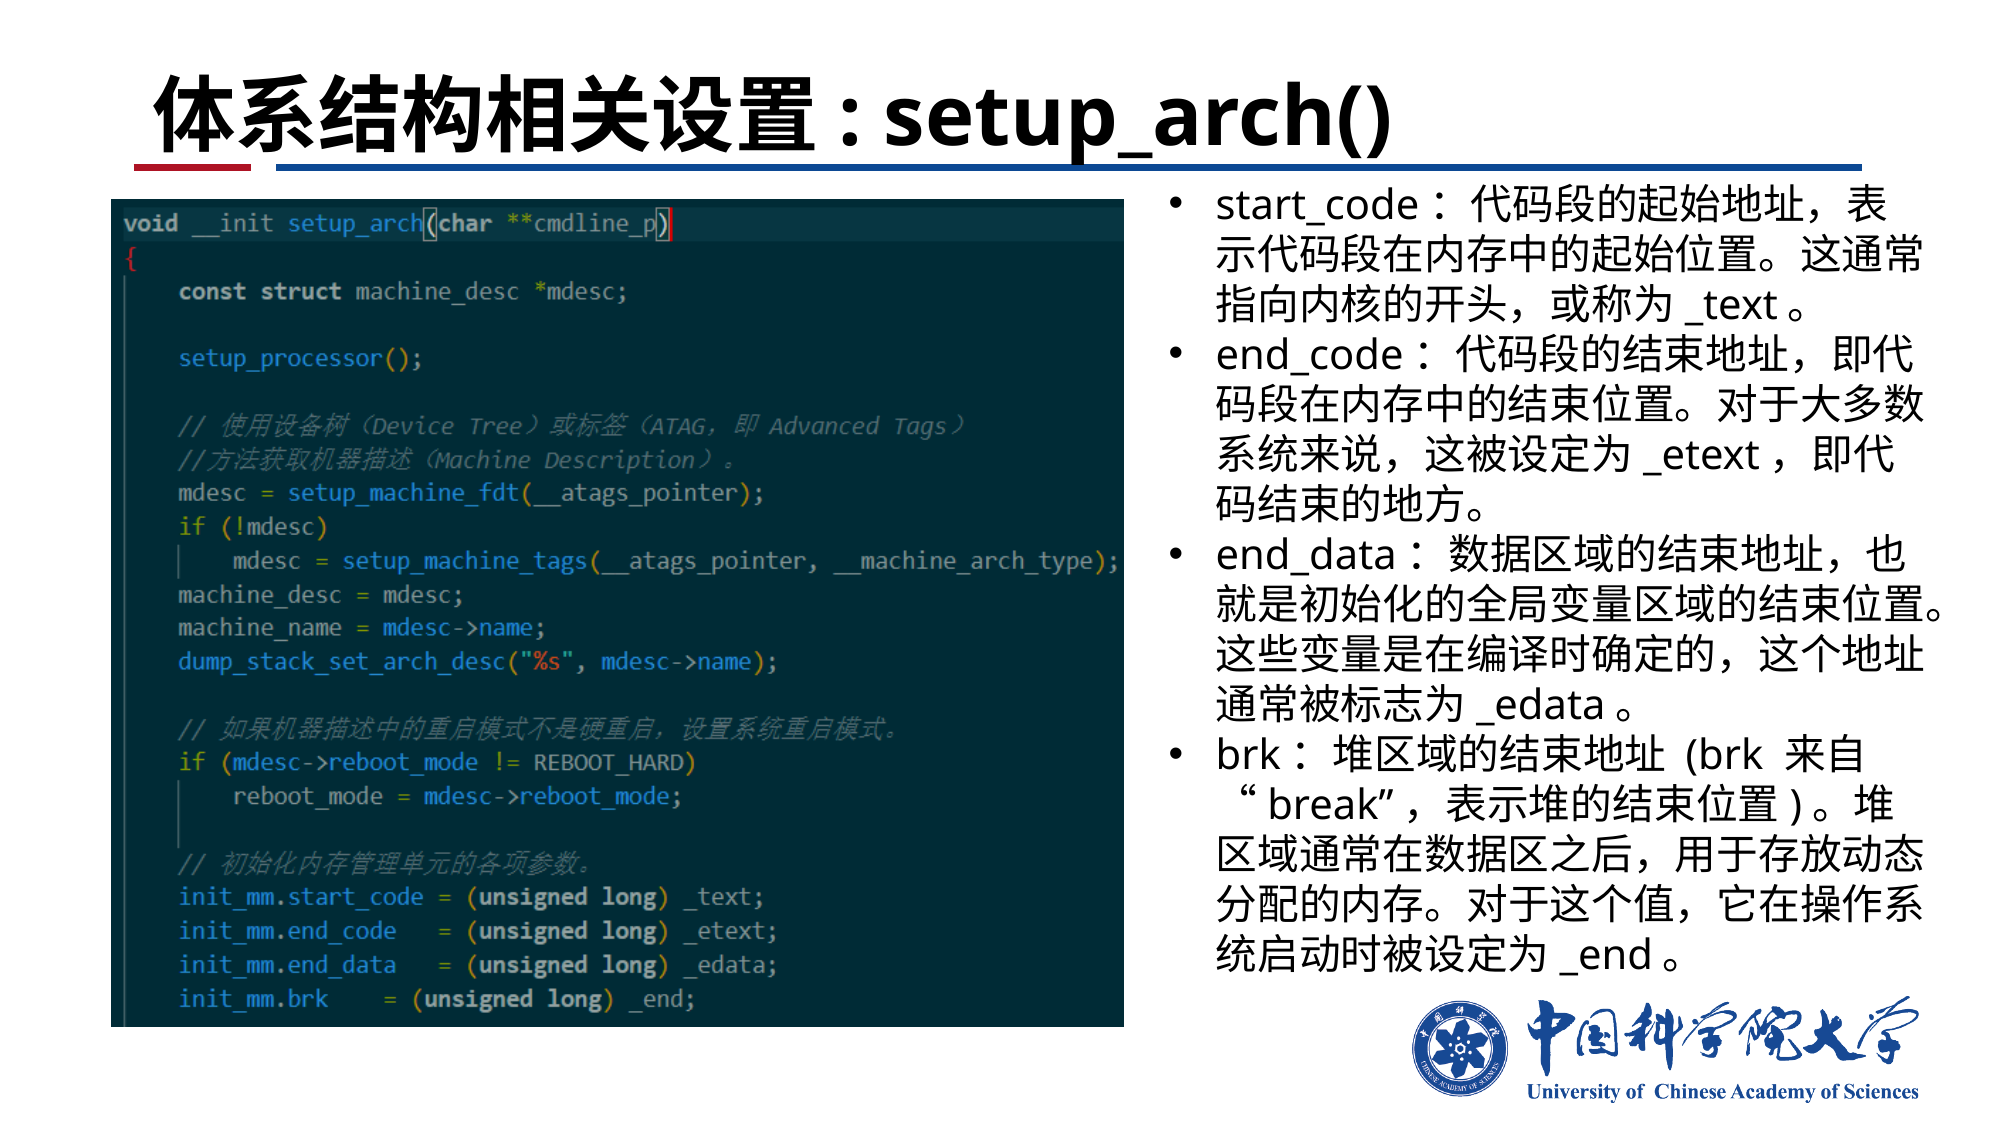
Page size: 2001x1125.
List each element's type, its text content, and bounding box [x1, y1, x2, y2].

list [111, 199, 1124, 1027]
picture [1412, 996, 1919, 1103]
title 体系结构相关设置: setup_arch() [137, 0, 1863, 171]
text_box start_code：代码段的起始地址，表示代码段在内存中的起始位置。这通常指向内核的开头，或称为_text。 end_code：代码段的结束地址，即代码段在内存中的结束位置。对于大多数系统来说，这被设定为_etext，即代码结束的地方。 end_data：数据区域的结束地址，也就是初始化的全局变量区域的结束位置。这些变量是在编译时确定的，这个地址通常被标志为_edata。 brk：堆区域的结束地址 (brk 来自“break”，表示堆的结束位置)。堆区域通常在数据区之后，用于存放动态分配的内存。对于这个值，它在操作系统启动时被设定为_end。 [1153, 170, 1944, 986]
